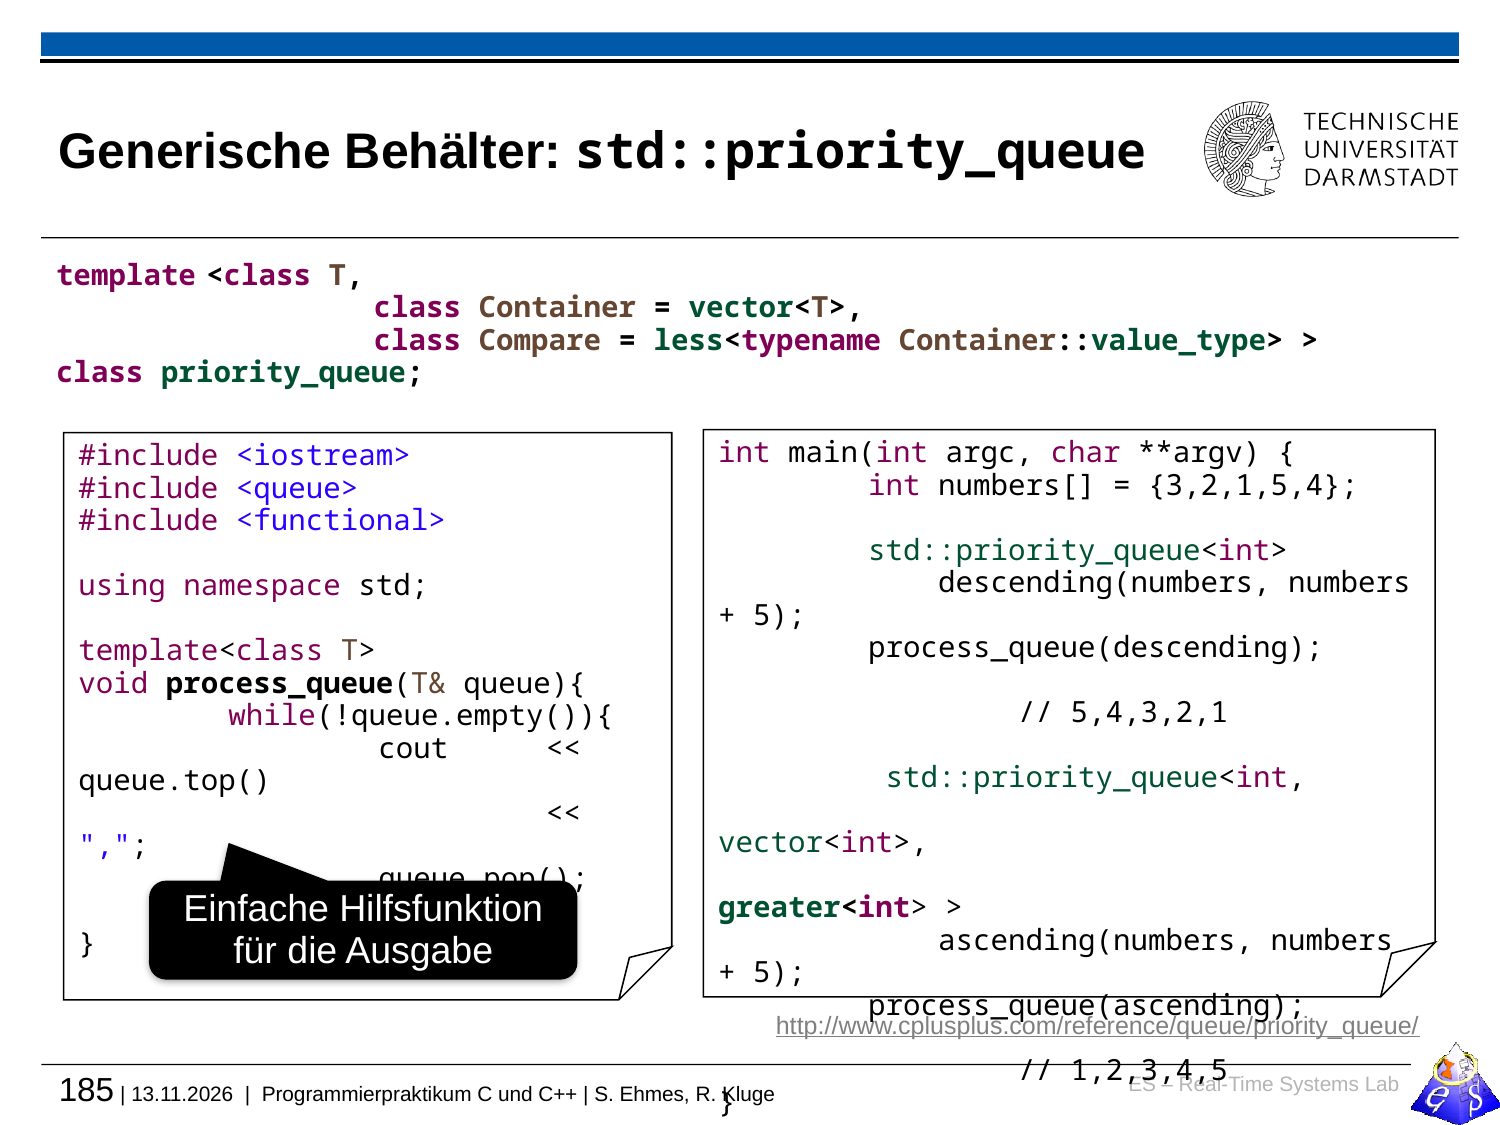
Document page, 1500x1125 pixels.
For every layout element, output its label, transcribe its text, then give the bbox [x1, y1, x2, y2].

text_box int main(int argc, char **argv) { int numbers[] = {3,2,1,5,4}; std::priority_queue<int> descending(numbers, numbers + 5); process_queue(descending); // 5,4,3,2,1 std::priority_queue<int, vector<int>, greater<int> > ascending(numbers, numbers + 5); process_queue(ascending); // 1,2,3,4,5 } [703, 429, 1436, 997]
text_box template <class T, class Container = vector<T>, class Compare = less<typename Container::value_type> > class priority_queue; [41, 251, 1412, 397]
text_box #include <iostream> #include <queue> #include <functional> using namespace std; template<class T> void process_queue(T& queue){ while(!queue.empty()){ cout << queue.top() << ","; queue.pop(); } } [63, 432, 672, 1000]
picture [1411, 1041, 1500, 1125]
title Generische Behälter: std::priority_queue [58, 80, 1187, 218]
picture [1187, 84, 1483, 214]
text_box Einfache Hilfsfunktion für die Ausgabe [148, 843, 578, 980]
text_box http://www.cplusplus.com/reference/queue/priority_queue/ [363, 1005, 1436, 1048]
